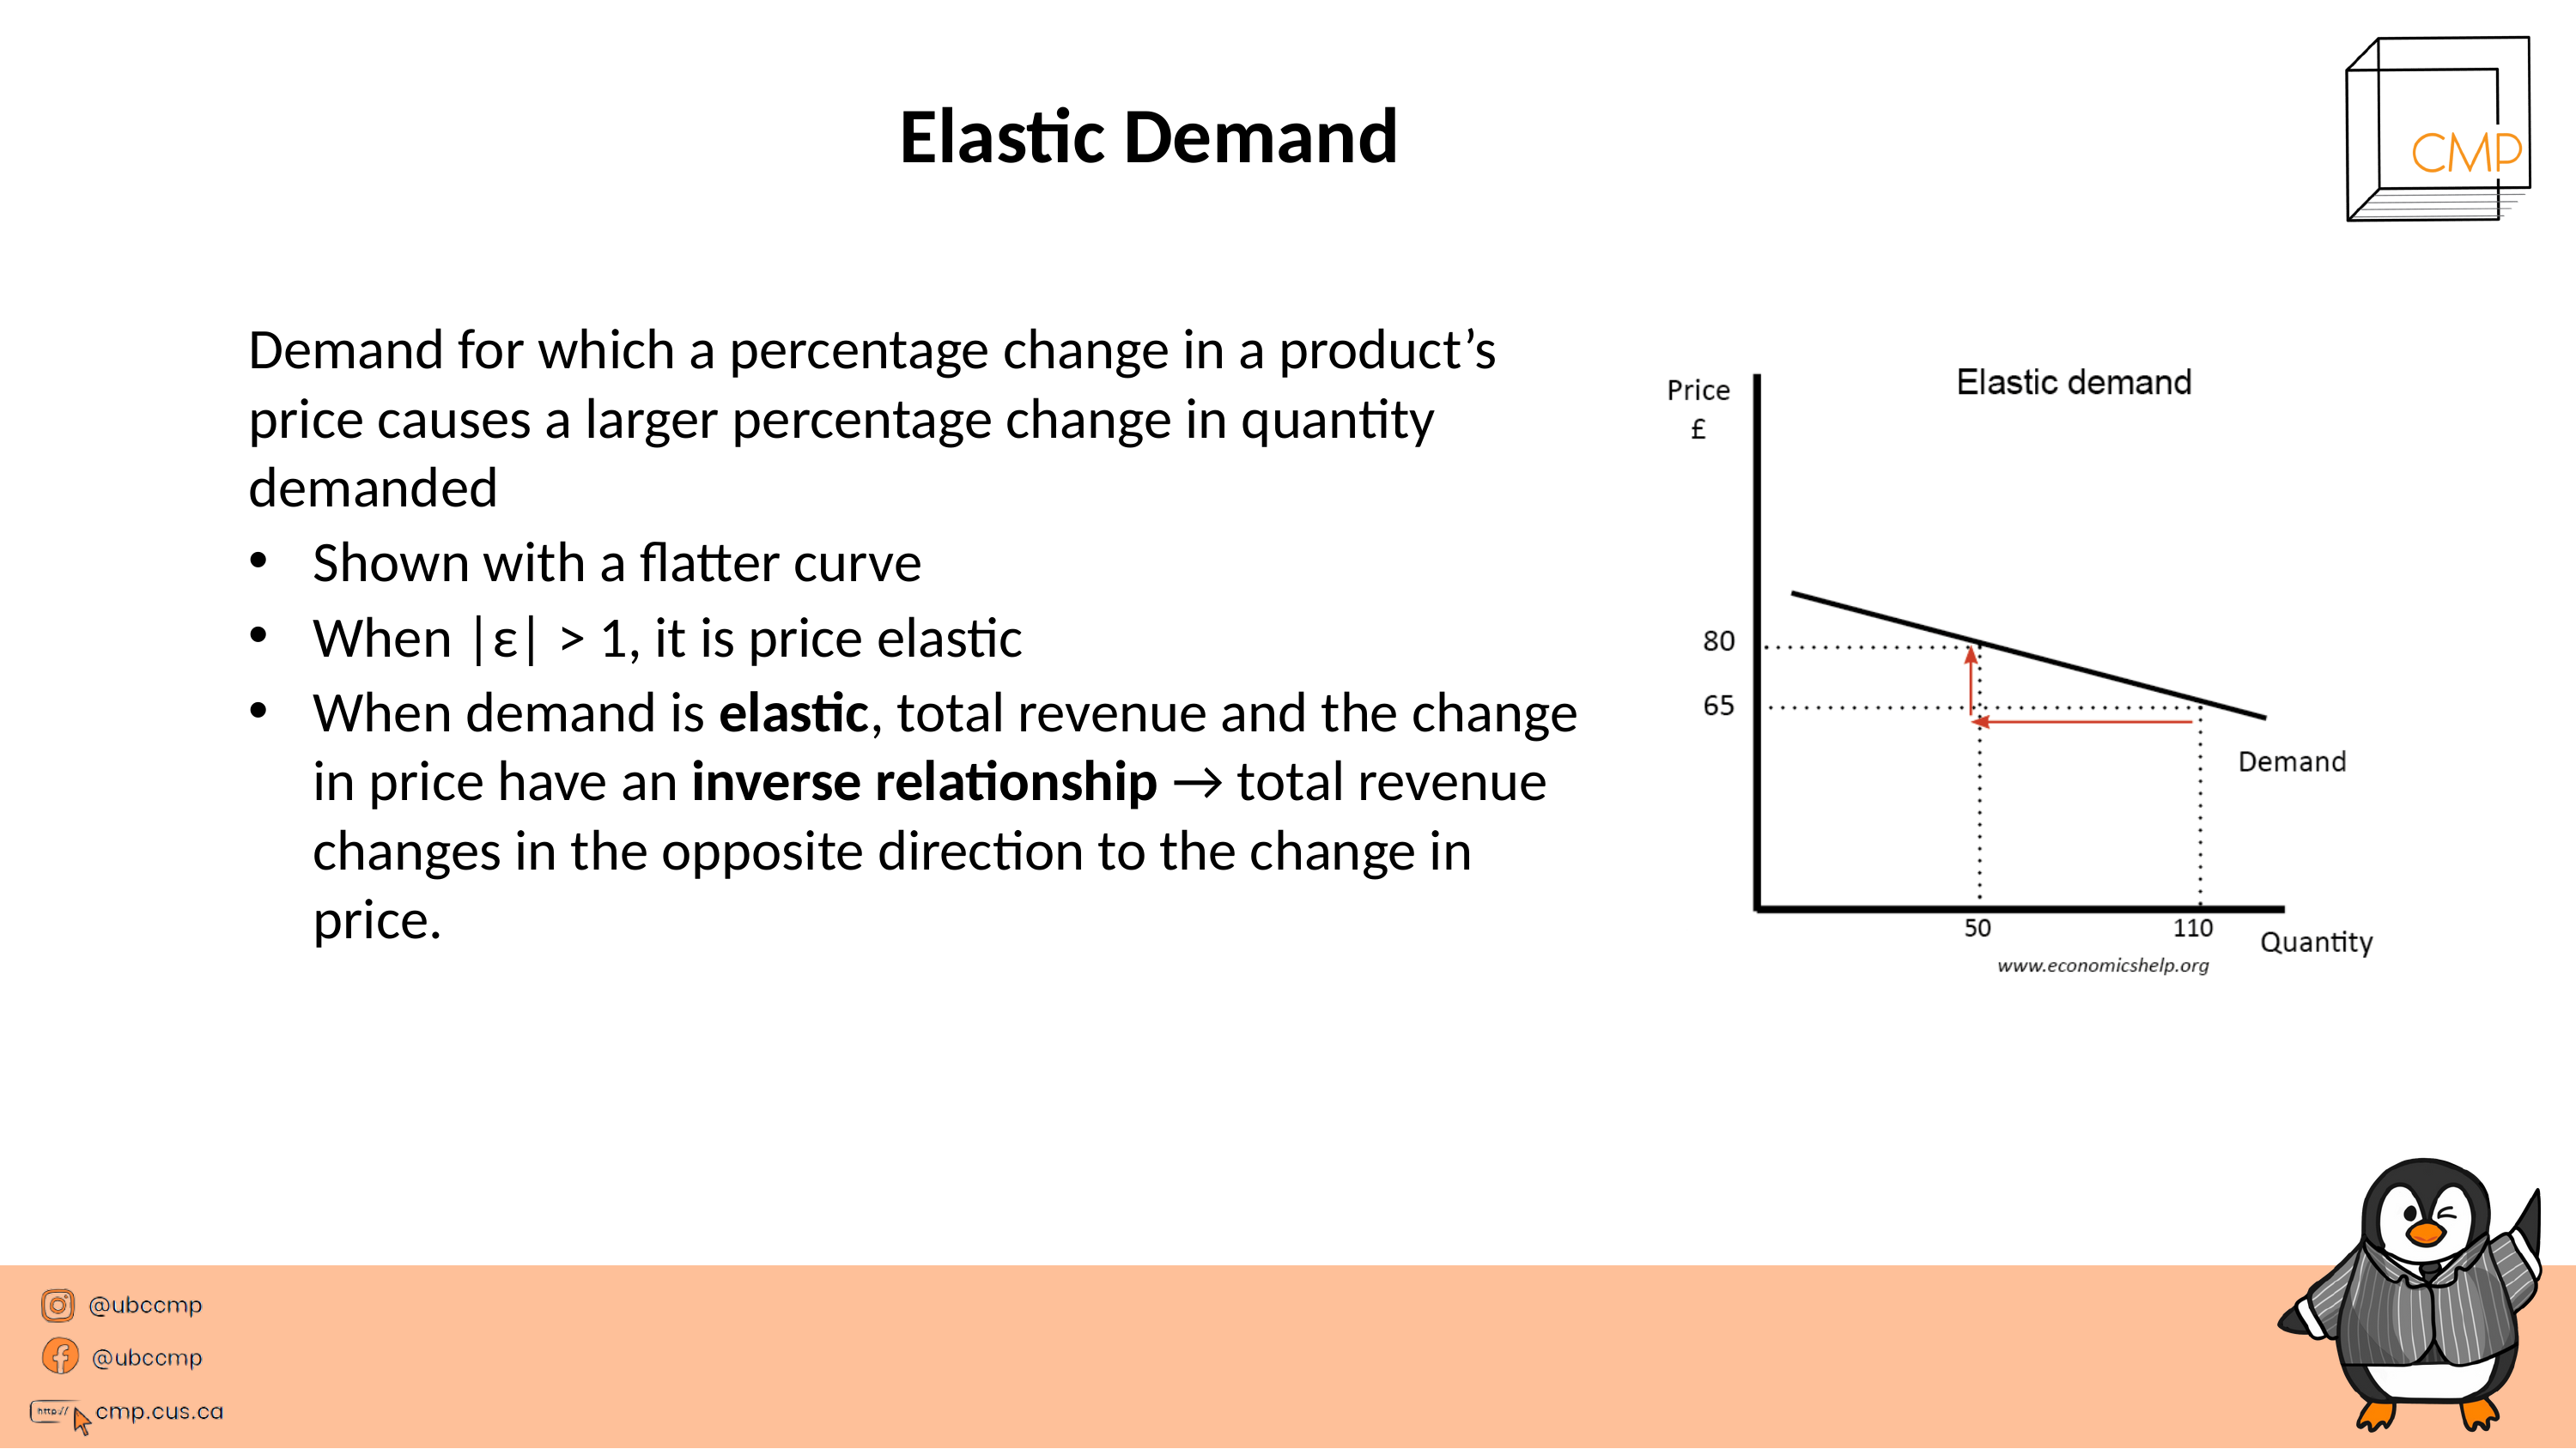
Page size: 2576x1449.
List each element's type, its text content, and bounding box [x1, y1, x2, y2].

picture [1658, 345, 2398, 991]
list Demand for which a percentage change in a product’s price causes a larger percentage change in quantity demanded Shown with a flatter curve When |ε| > 1, it is price elastic When demand is elastic, total revenue and the change in price have an inverse relationship → total revenue changes in the opposite direction to the change in price. [217, 305, 1612, 1028]
picture [15, 1276, 258, 1442]
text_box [0, 1245, 2227, 1449]
picture [2233, 0, 2576, 337]
picture [2232, 1003, 2576, 1449]
text_box Elastic Demand [570, 50, 1730, 212]
